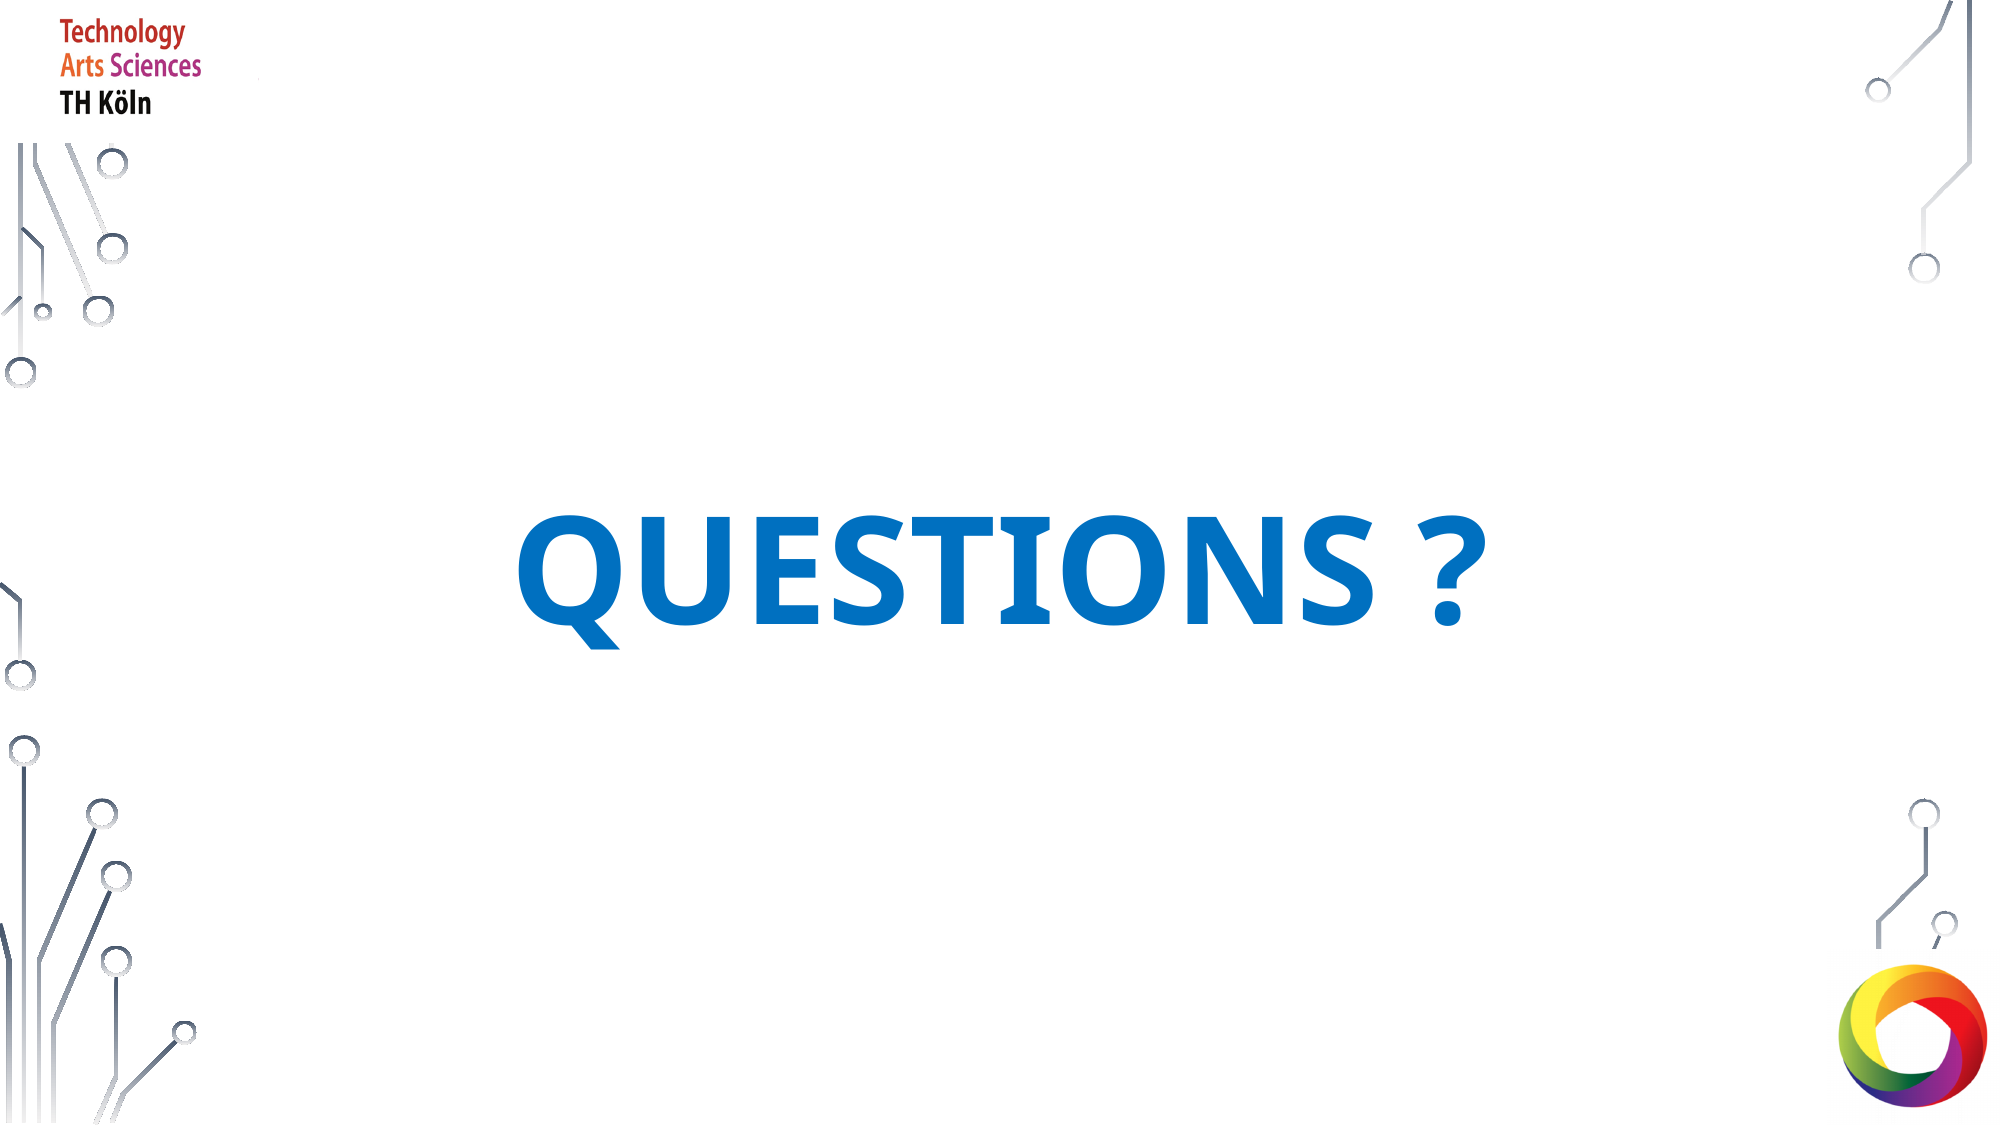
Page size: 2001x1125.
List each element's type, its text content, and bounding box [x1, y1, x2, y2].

picture [3, 0, 259, 143]
title Questions ? [187, 455, 1813, 698]
picture [1827, 949, 2000, 1125]
